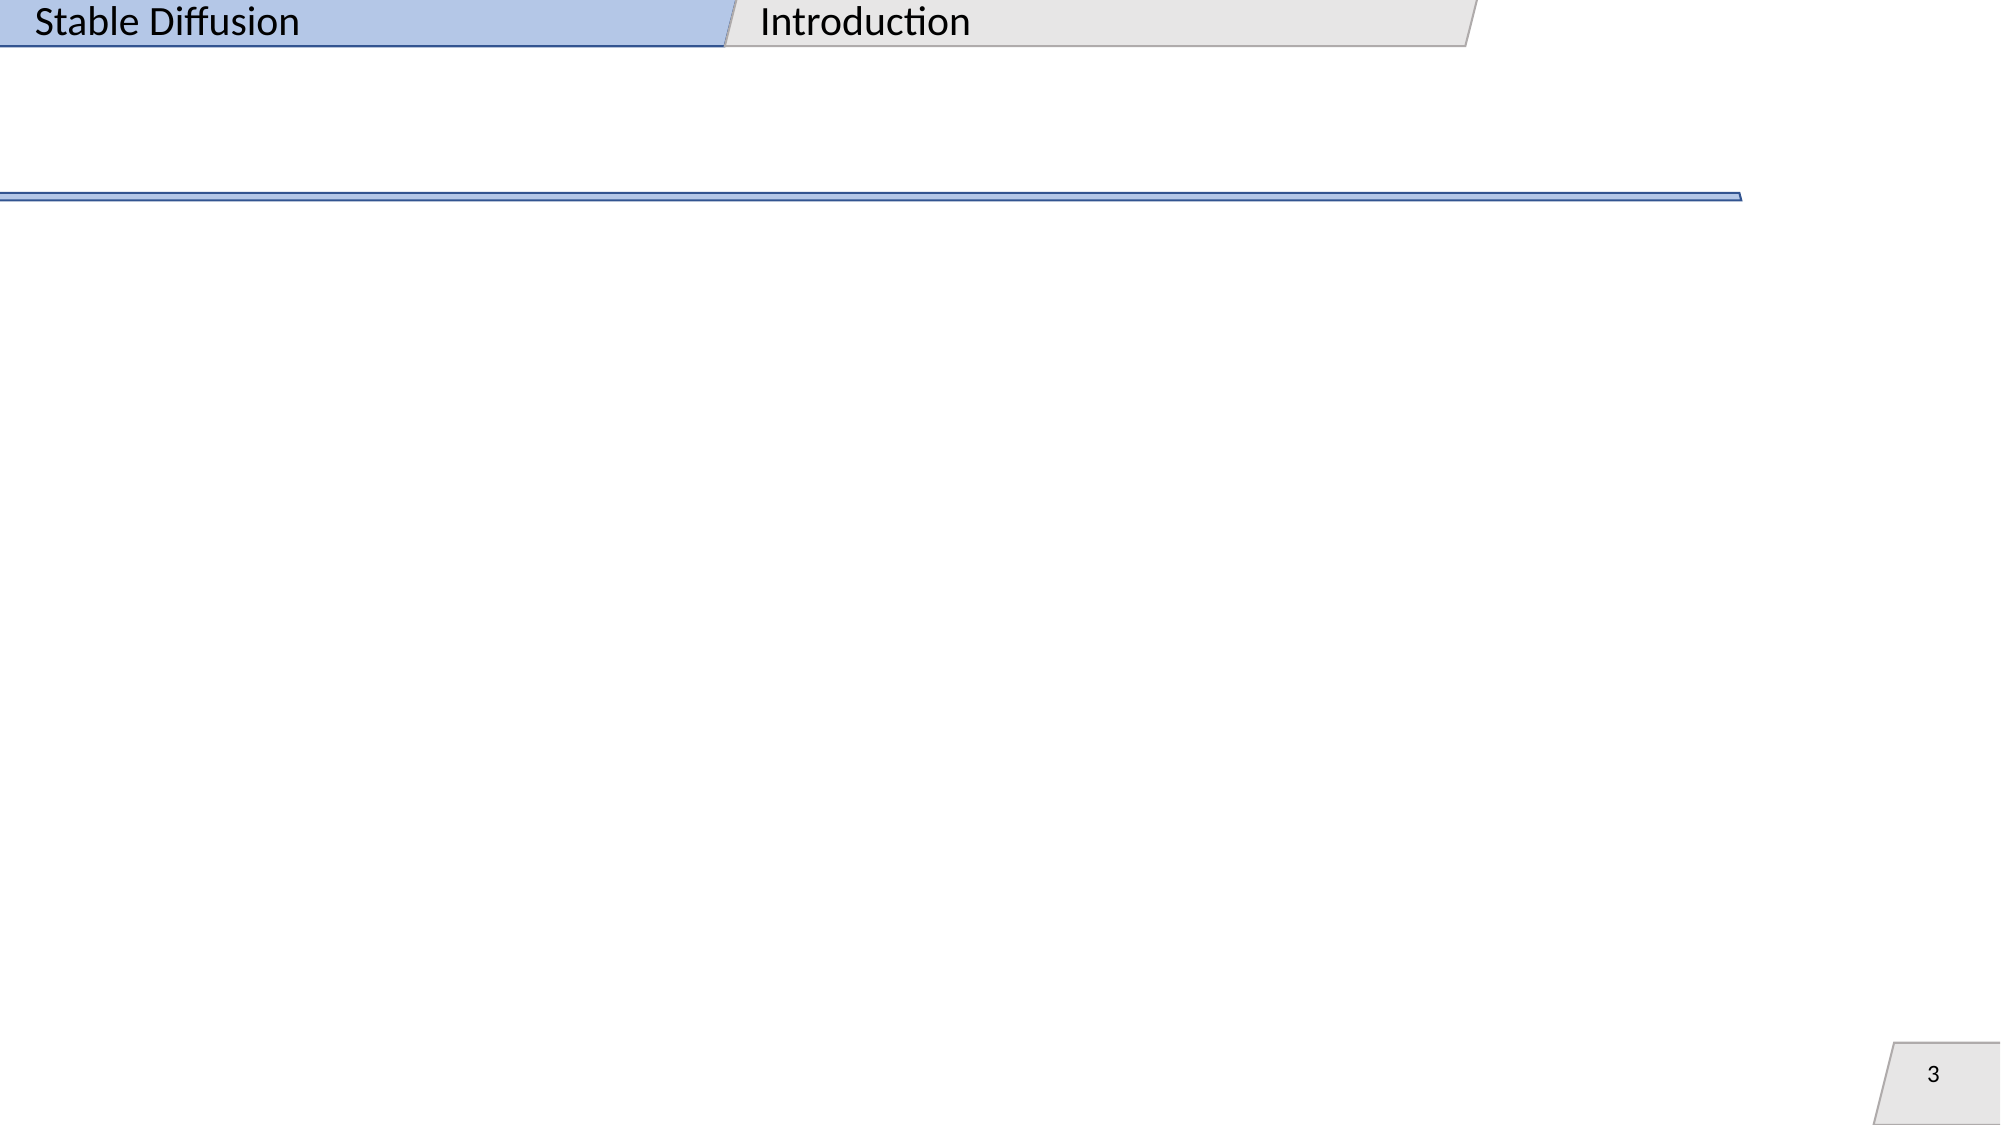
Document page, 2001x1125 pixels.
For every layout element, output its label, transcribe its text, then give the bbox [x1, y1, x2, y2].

slide_number 3 [1504, 1042, 1955, 1103]
list Introduction [745, 0, 1270, 53]
list Stable Diffusion [19, 0, 544, 53]
